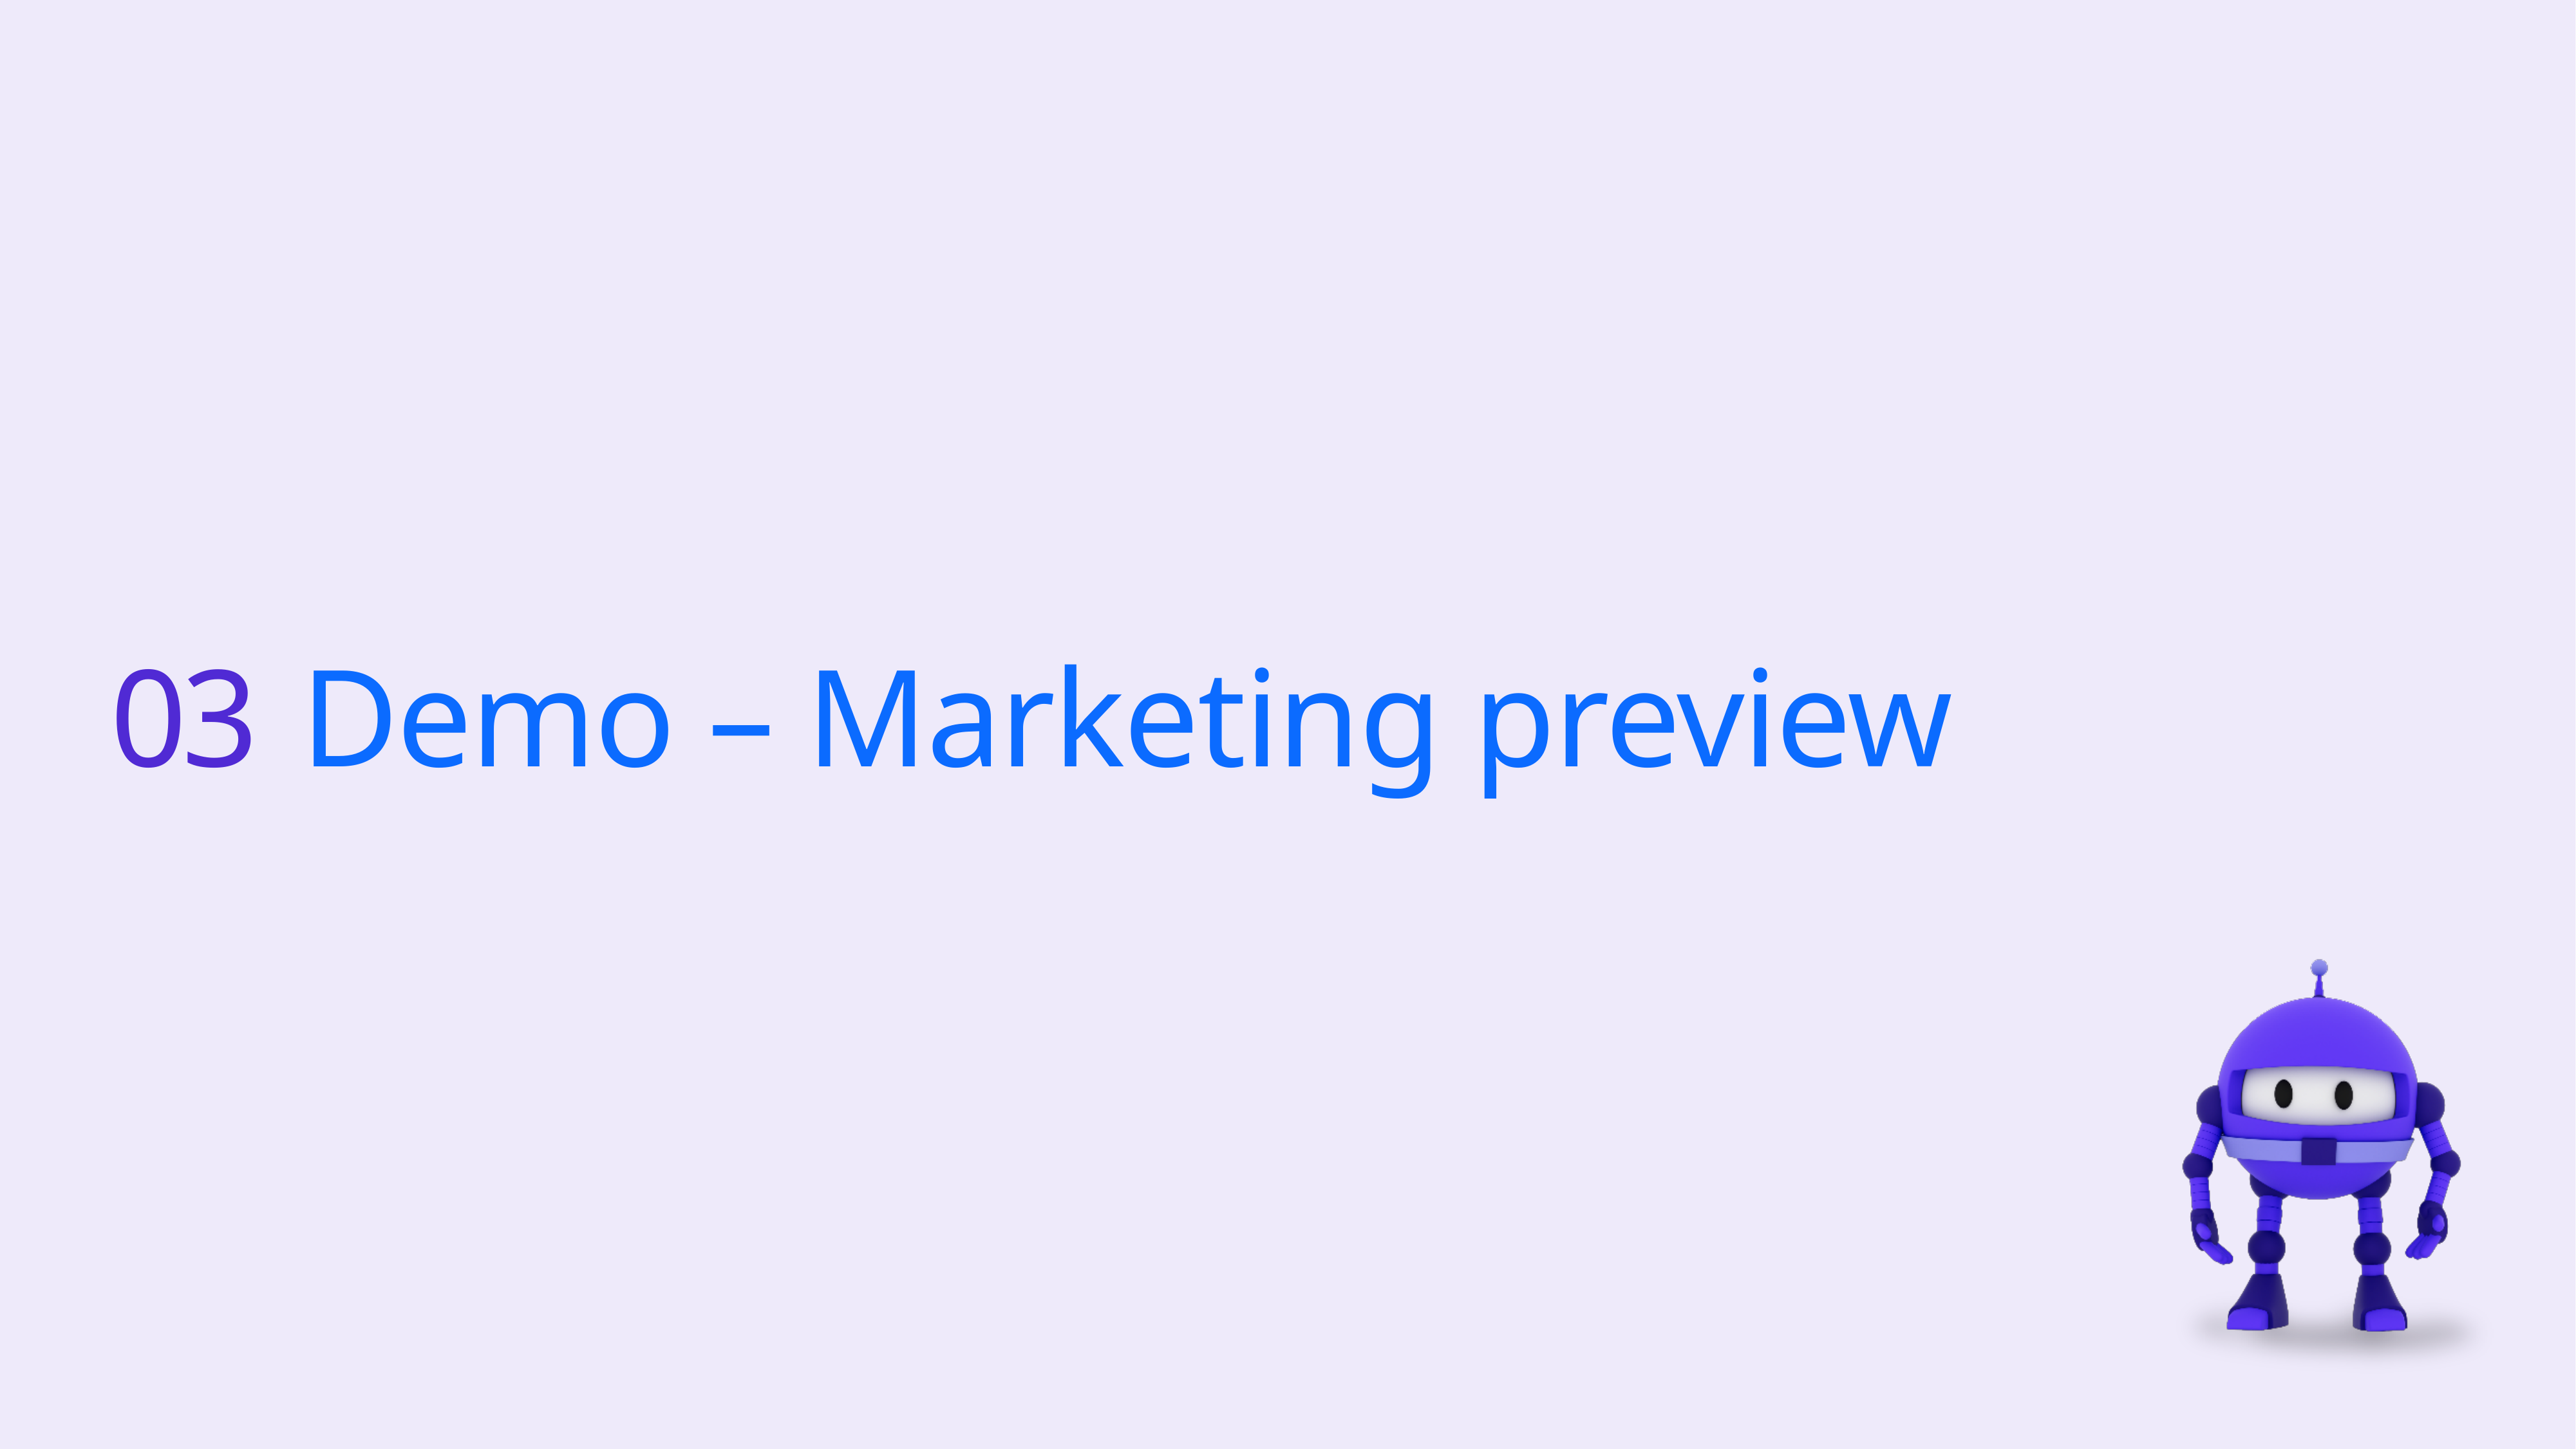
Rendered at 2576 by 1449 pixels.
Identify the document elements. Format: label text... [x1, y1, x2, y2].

list Demo – Marketing preview [291, 644, 2346, 781]
list 03 [100, 644, 274, 781]
picture [2072, 925, 2535, 1389]
